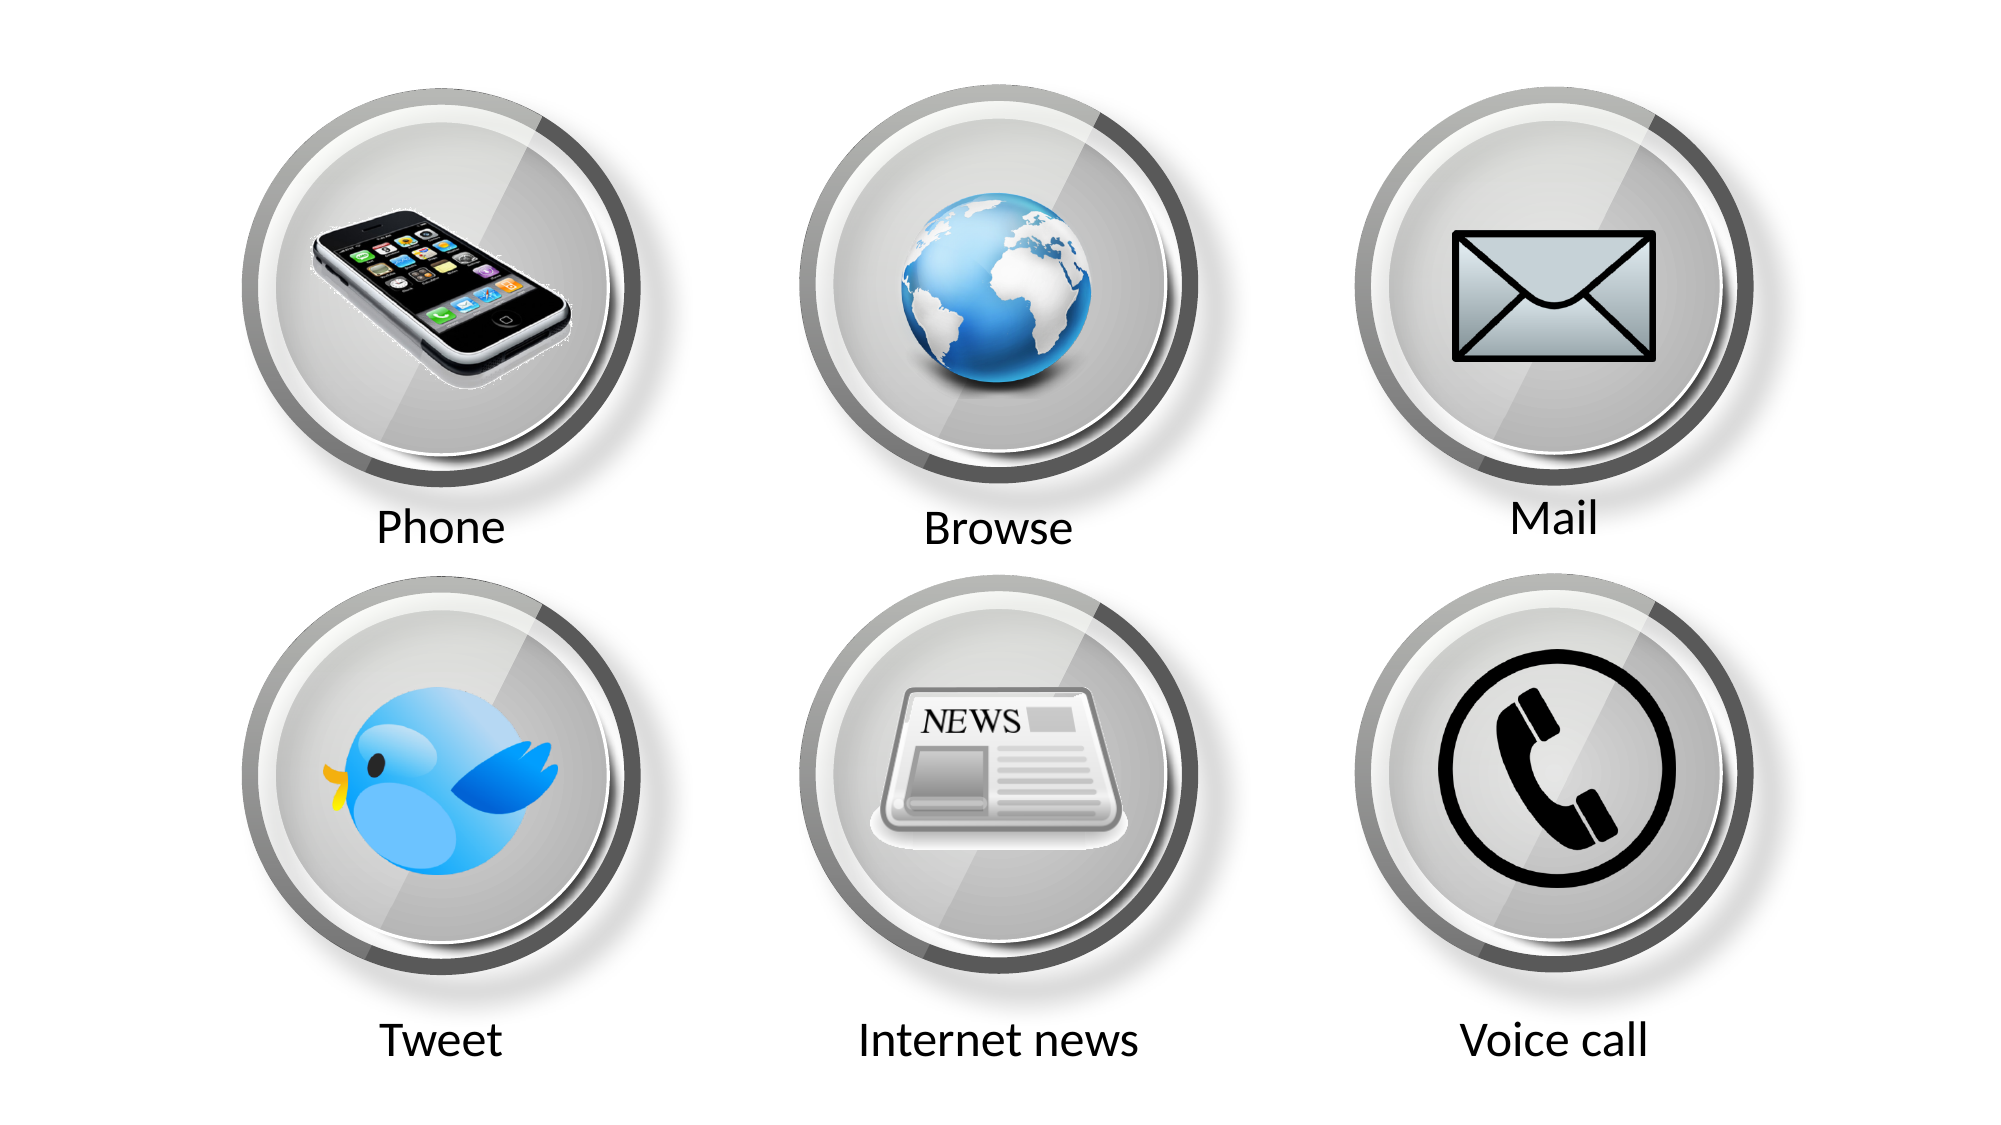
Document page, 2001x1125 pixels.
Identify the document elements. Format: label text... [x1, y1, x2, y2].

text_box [799, 574, 1199, 974]
text_box Phone [361, 496, 521, 562]
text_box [799, 84, 1199, 484]
text_box Browse [908, 493, 1089, 563]
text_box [241, 88, 641, 488]
picture [309, 207, 573, 391]
text_box Voice call [1444, 999, 1664, 1074]
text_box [1354, 573, 1754, 973]
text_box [241, 575, 641, 976]
picture [323, 687, 559, 876]
text_box Mail [1494, 494, 1614, 552]
picture [1438, 649, 1677, 888]
text_box Internet news [843, 999, 1155, 1074]
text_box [1354, 86, 1754, 486]
picture [891, 185, 1105, 399]
picture [868, 687, 1130, 851]
text_box Tweet [364, 999, 518, 1074]
picture [1452, 229, 1657, 362]
